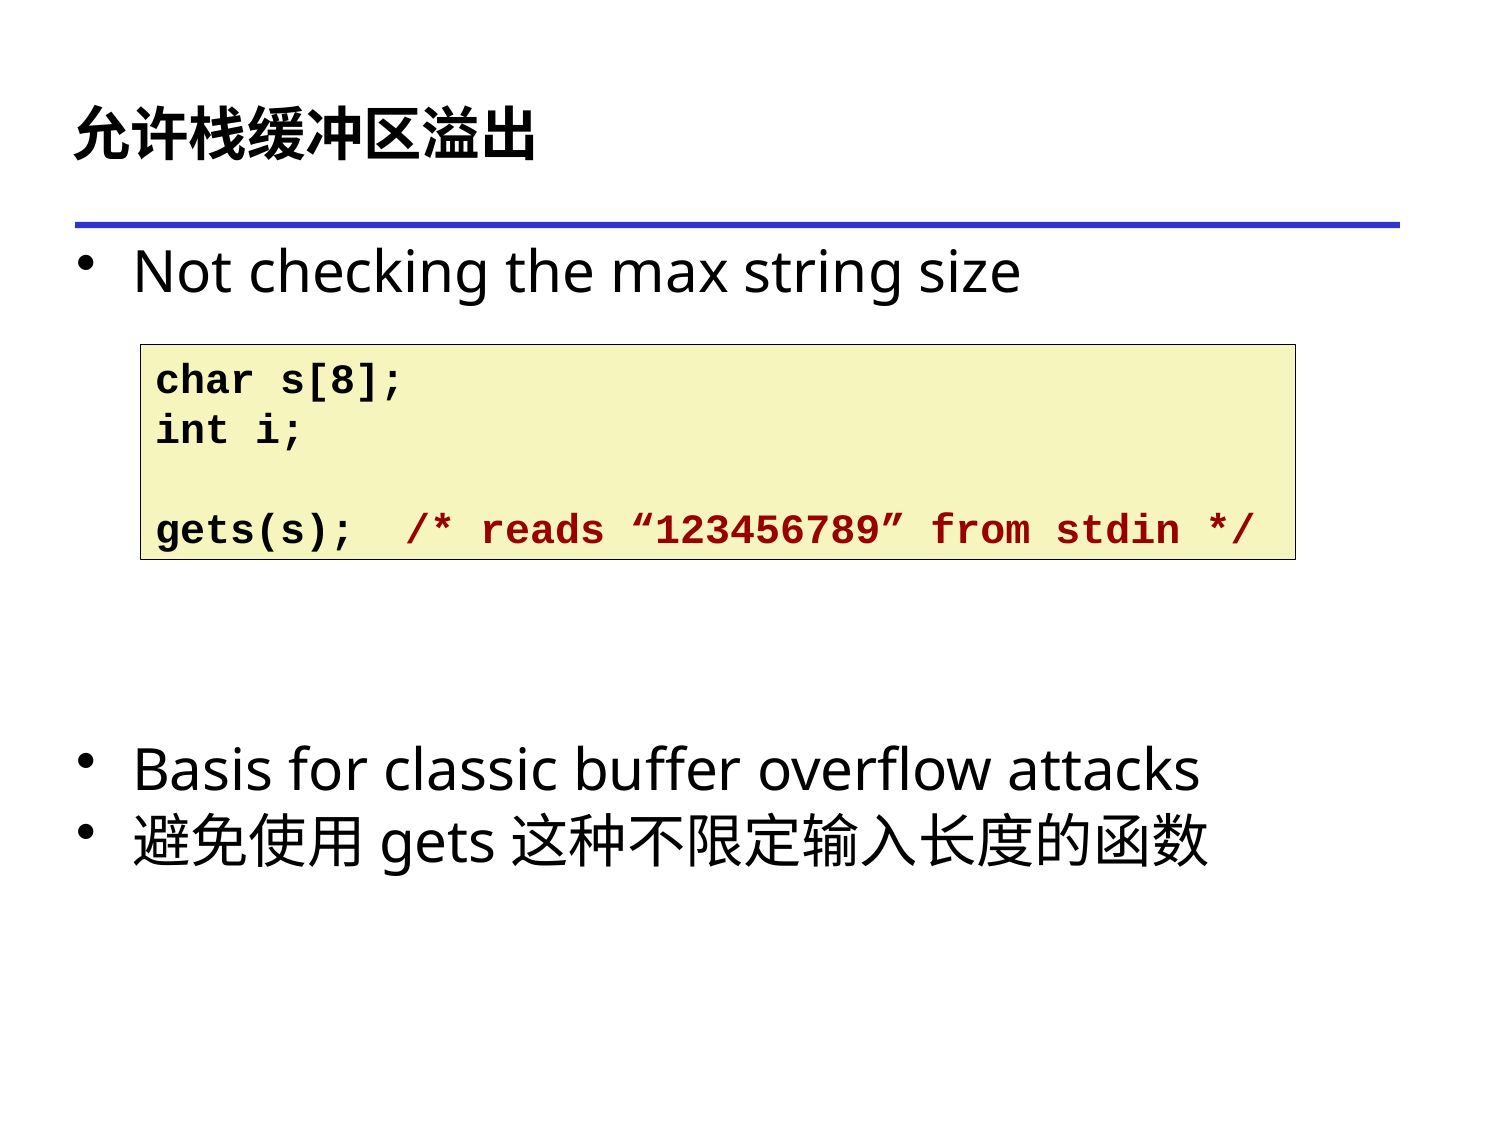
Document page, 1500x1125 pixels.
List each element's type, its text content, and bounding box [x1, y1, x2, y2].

list Not checking the max string size Basis for classic buffer overflow attacks 避免使用gets这种不限定输入长度的函数 [60, 237, 1424, 975]
title 允许栈缓冲区溢出 [57, 71, 1488, 200]
text_box char s[8]; int i; gets(s); /* reads “123456789” from stdin */ [140, 344, 1295, 560]
